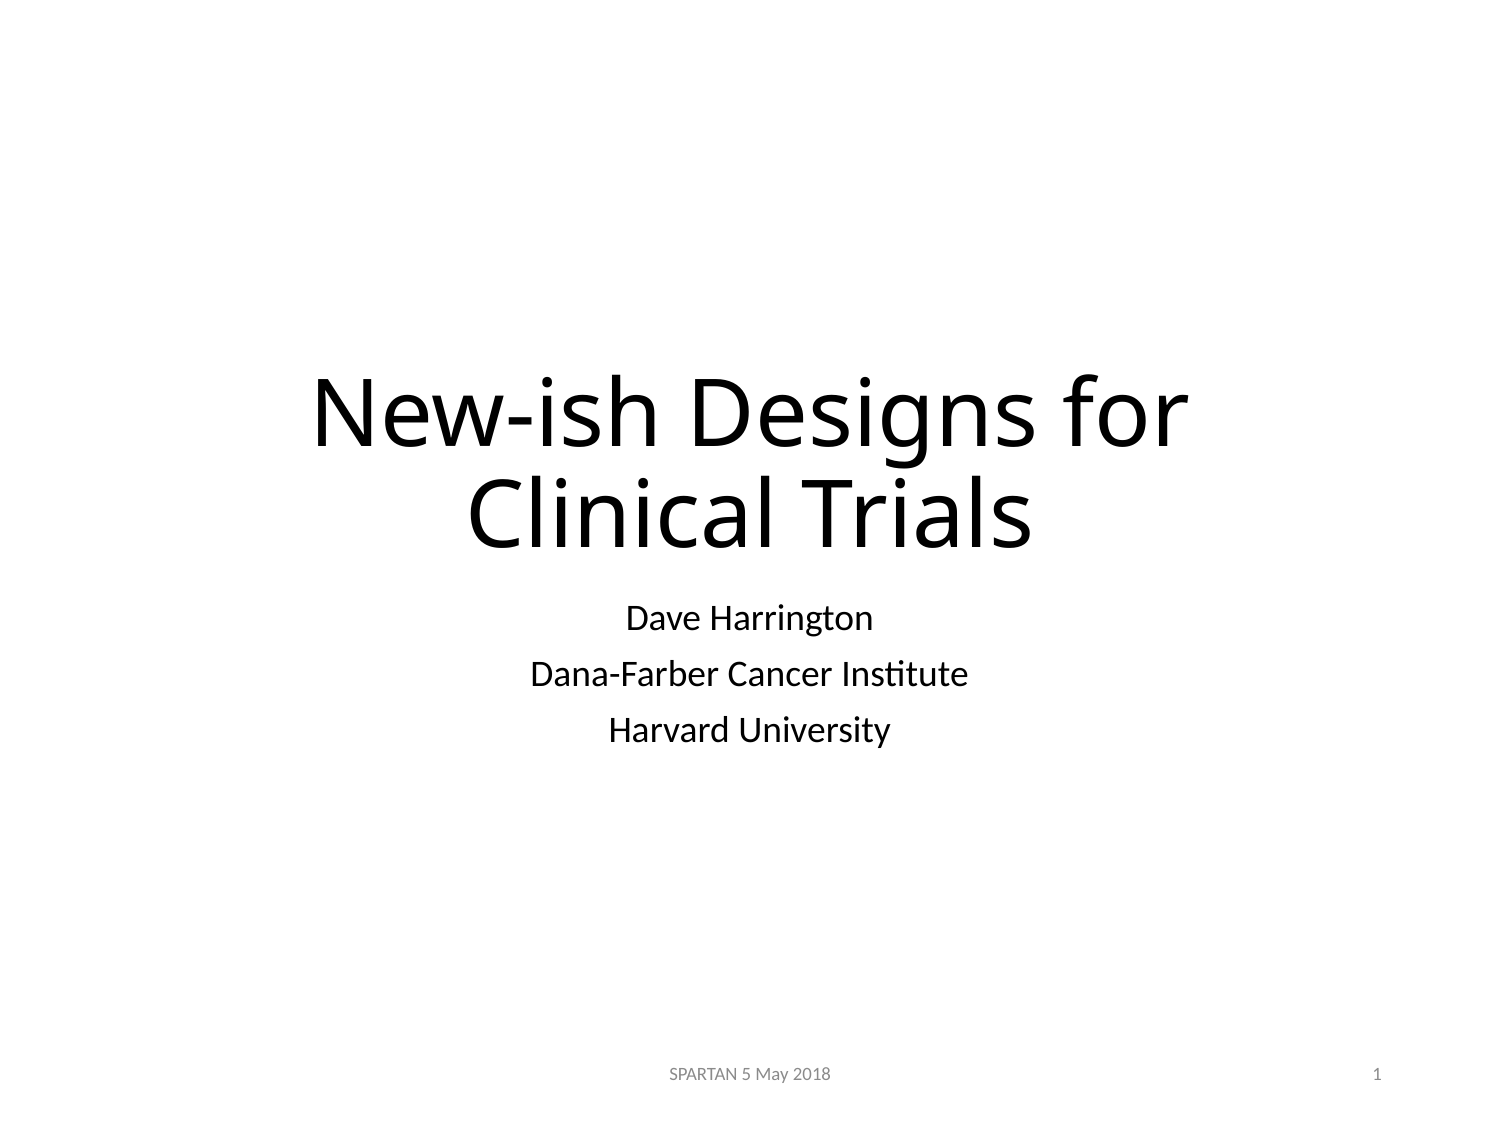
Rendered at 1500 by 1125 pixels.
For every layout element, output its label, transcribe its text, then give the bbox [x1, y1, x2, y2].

title New-ish Designs for Clinical Trials [187, 184, 1313, 576]
slide_number 1 [1059, 1042, 1397, 1103]
subtitle Dave Harrington Dana-Farber Cancer Institute Harvard University [187, 590, 1313, 863]
footer SPARTAN 5 May 2018 [496, 1042, 1004, 1103]
